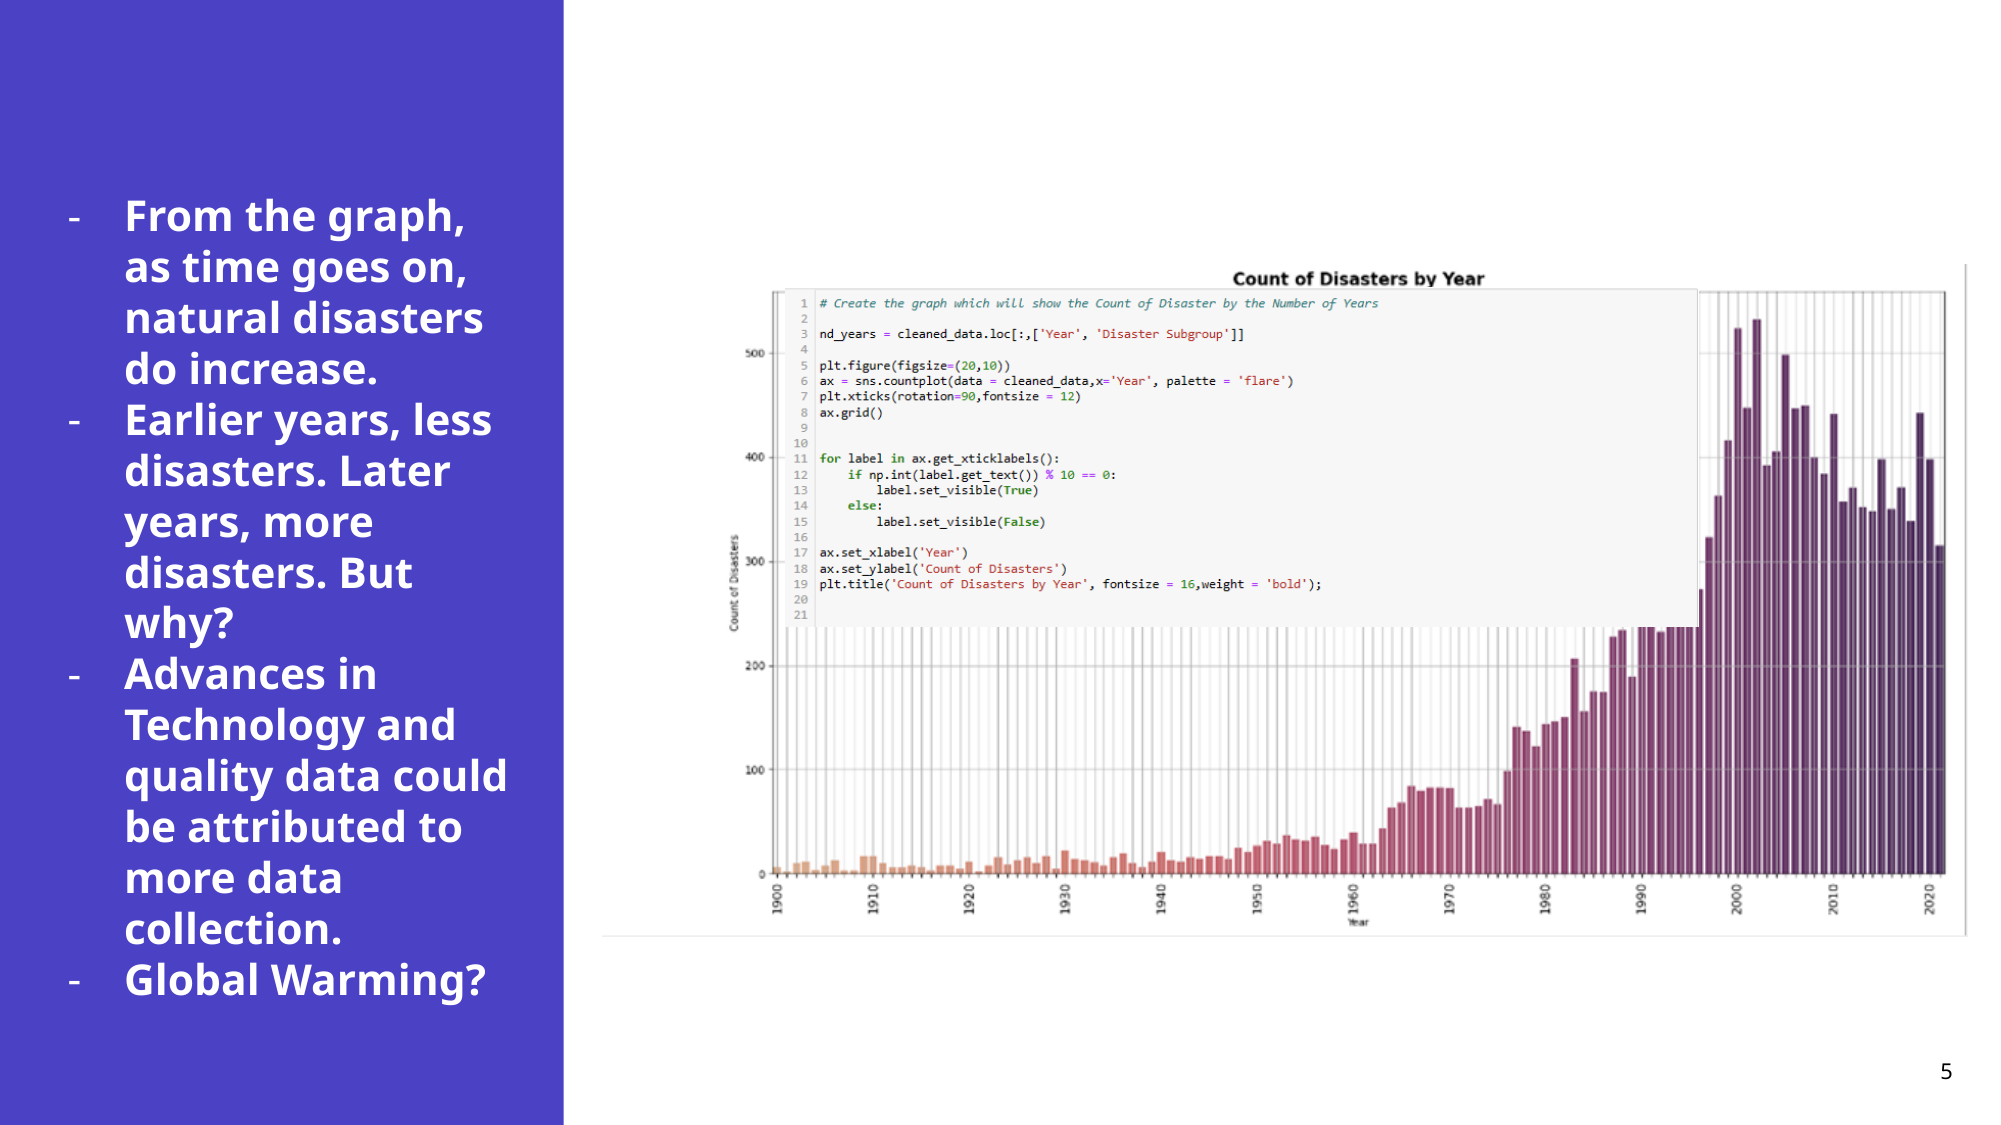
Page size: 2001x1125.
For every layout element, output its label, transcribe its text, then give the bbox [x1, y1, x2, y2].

picture [602, 264, 1969, 937]
slide_number ‹#› [1864, 1042, 1968, 1103]
title From the graph, as time goes on, natural disasters do increase. Earlier years, less disasters. Later years, more disasters. But why? Advances in Technology and quality data could be attributed to more data collection. Global Warming? [38, 143, 525, 1012]
